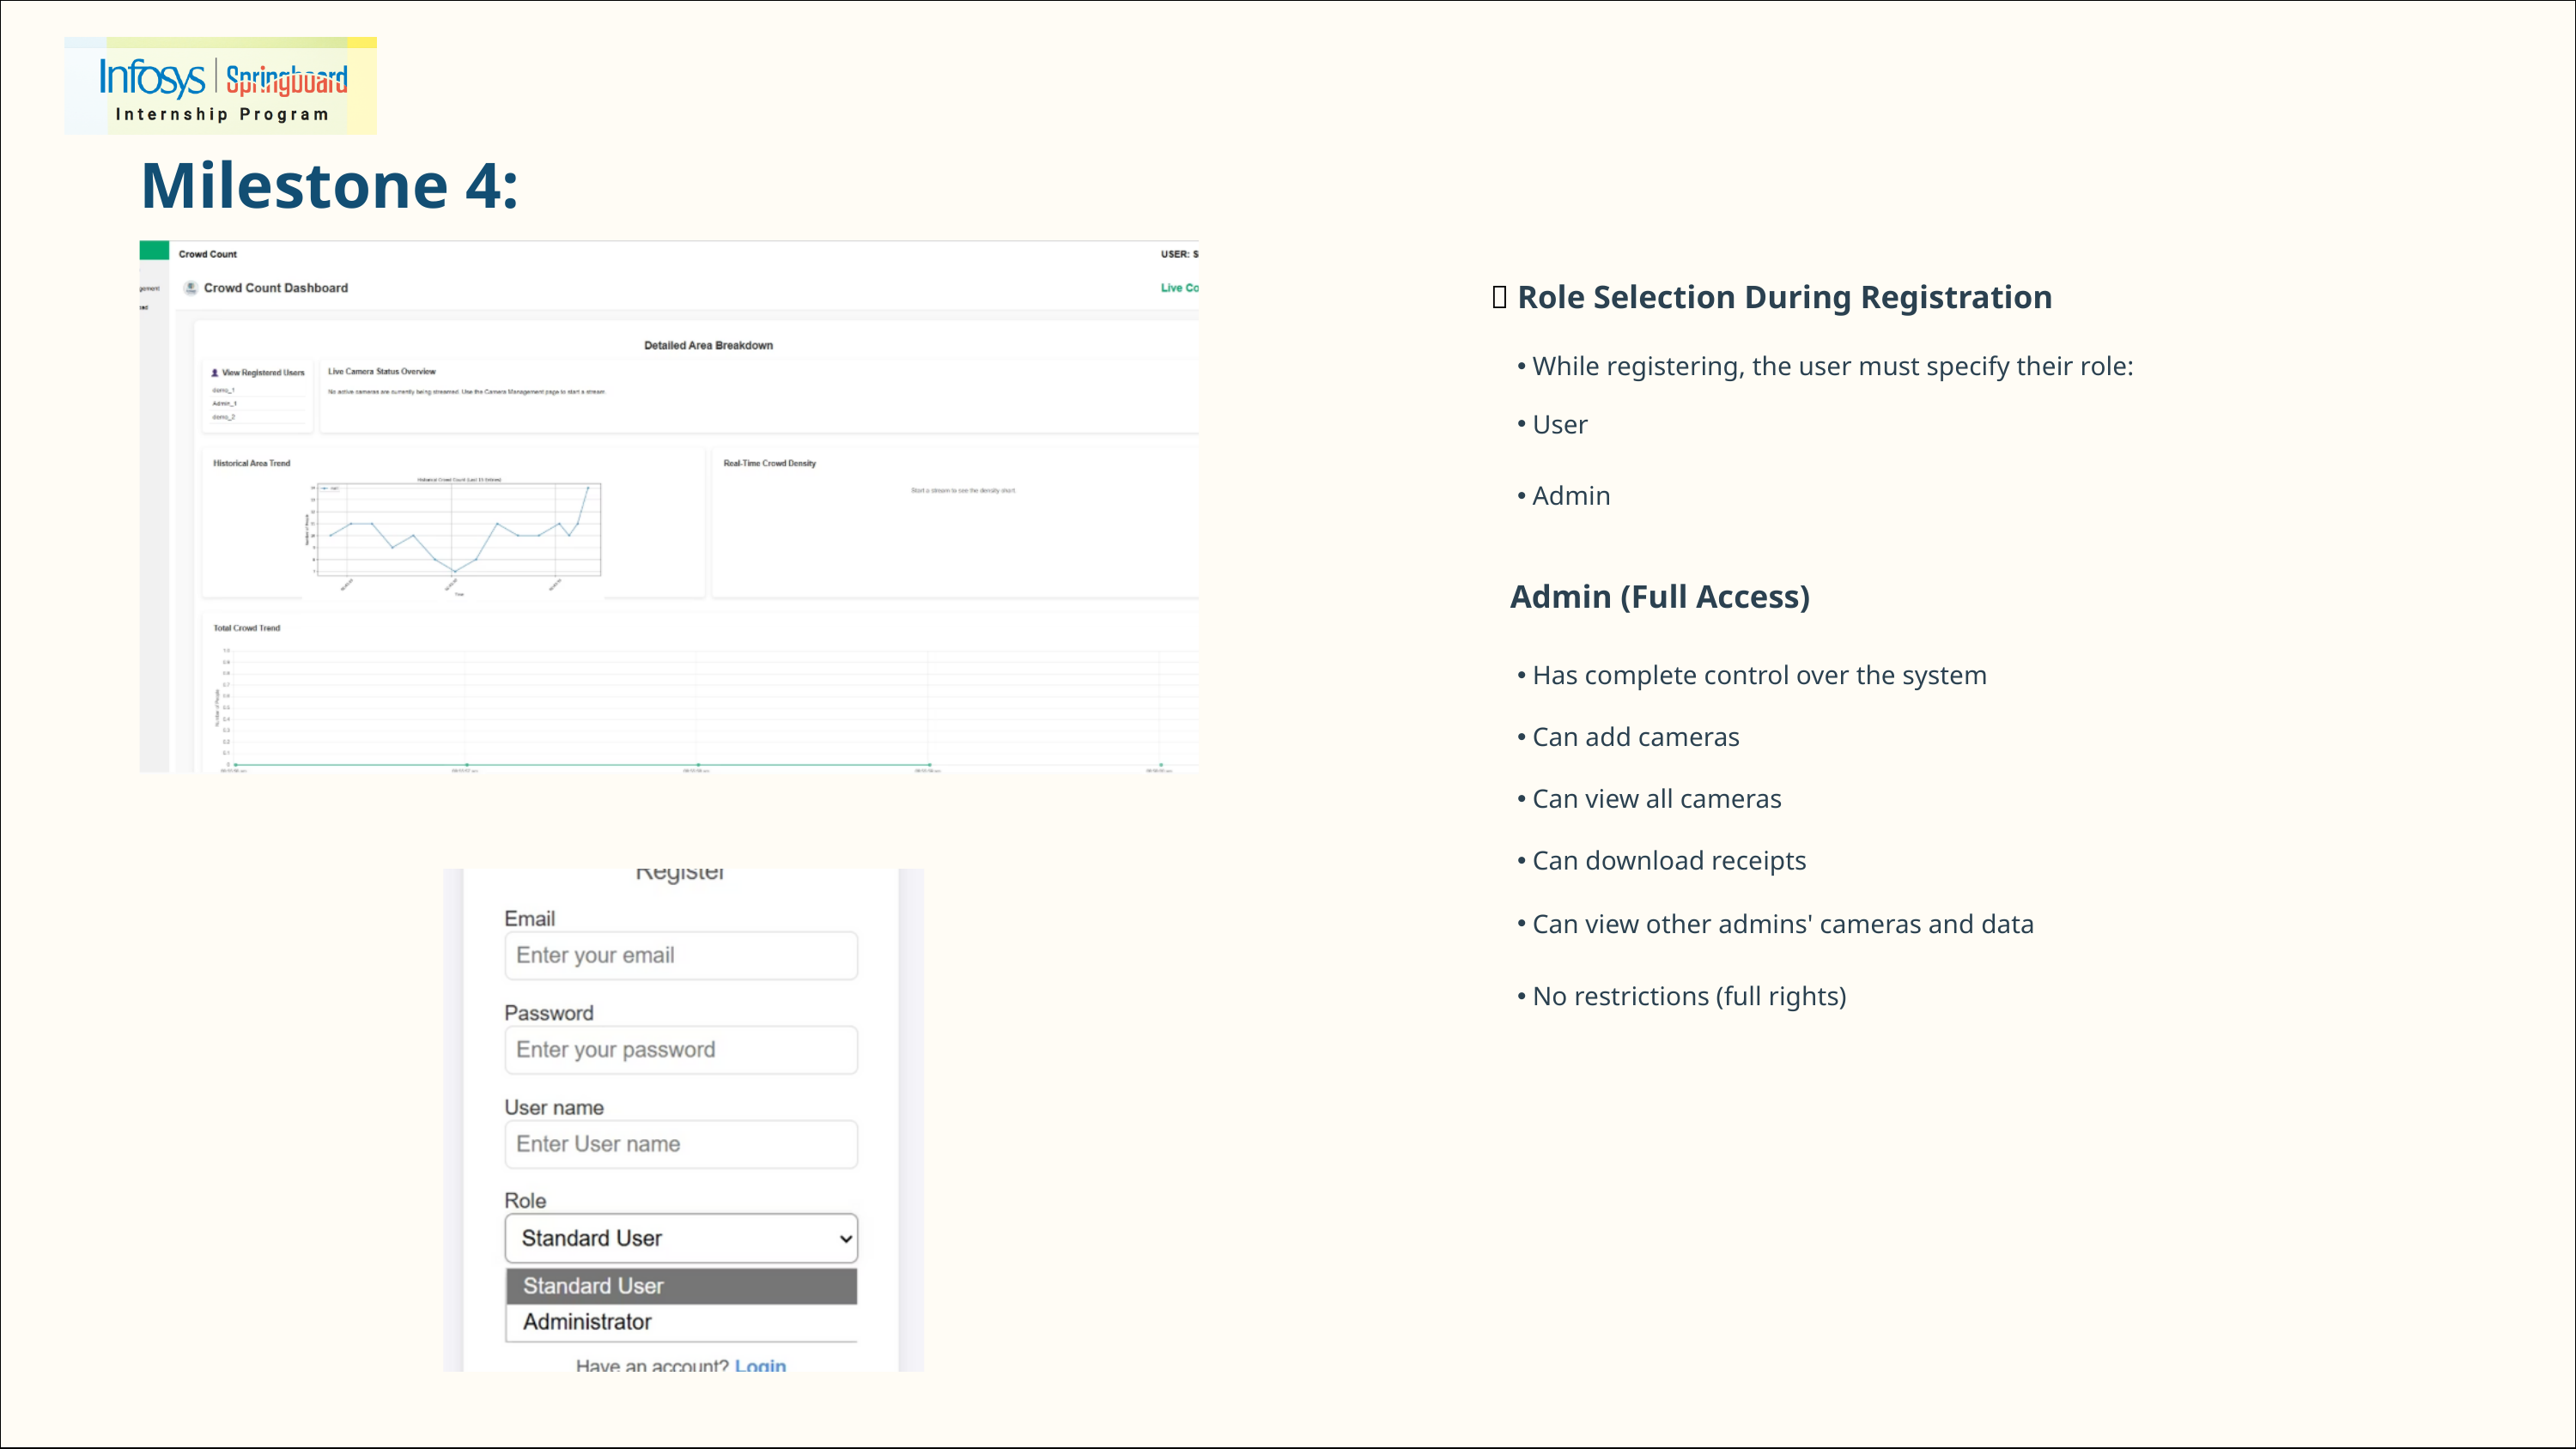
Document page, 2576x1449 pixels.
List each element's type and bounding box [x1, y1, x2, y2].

text_box [0, 0, 2576, 1449]
text_box [139, 240, 1200, 775]
picture [64, 37, 378, 135]
text_box [442, 868, 925, 1372]
